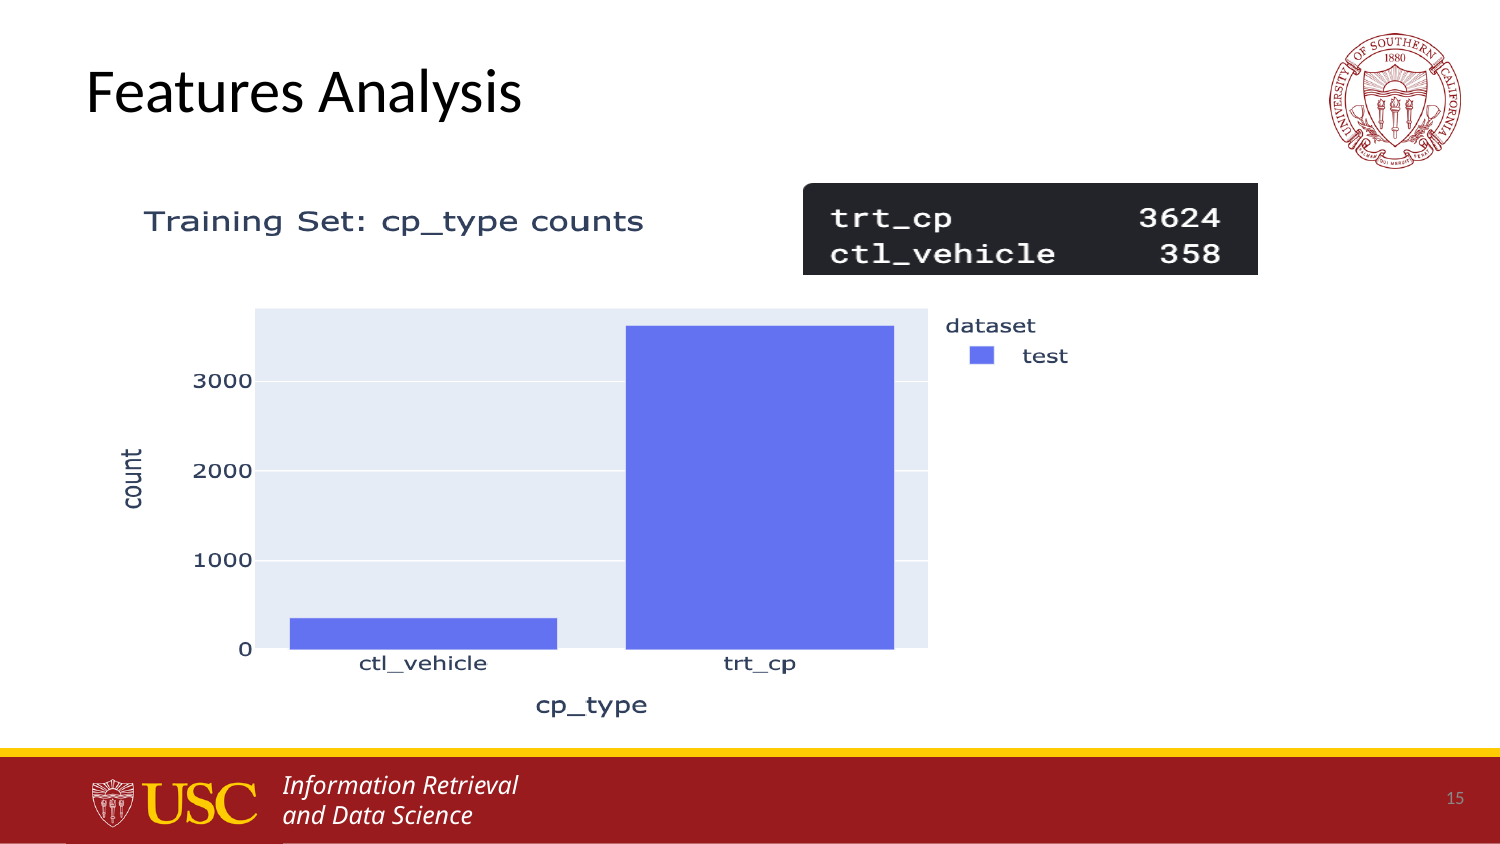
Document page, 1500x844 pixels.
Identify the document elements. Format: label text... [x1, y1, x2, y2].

picture [90, 180, 1258, 724]
slide_number ‹#› [1389, 764, 1480, 830]
picture [1329, 33, 1461, 43]
title Features Analysis [71, 43, 1470, 138]
picture [1329, 138, 1461, 169]
picture [66, 762, 283, 844]
